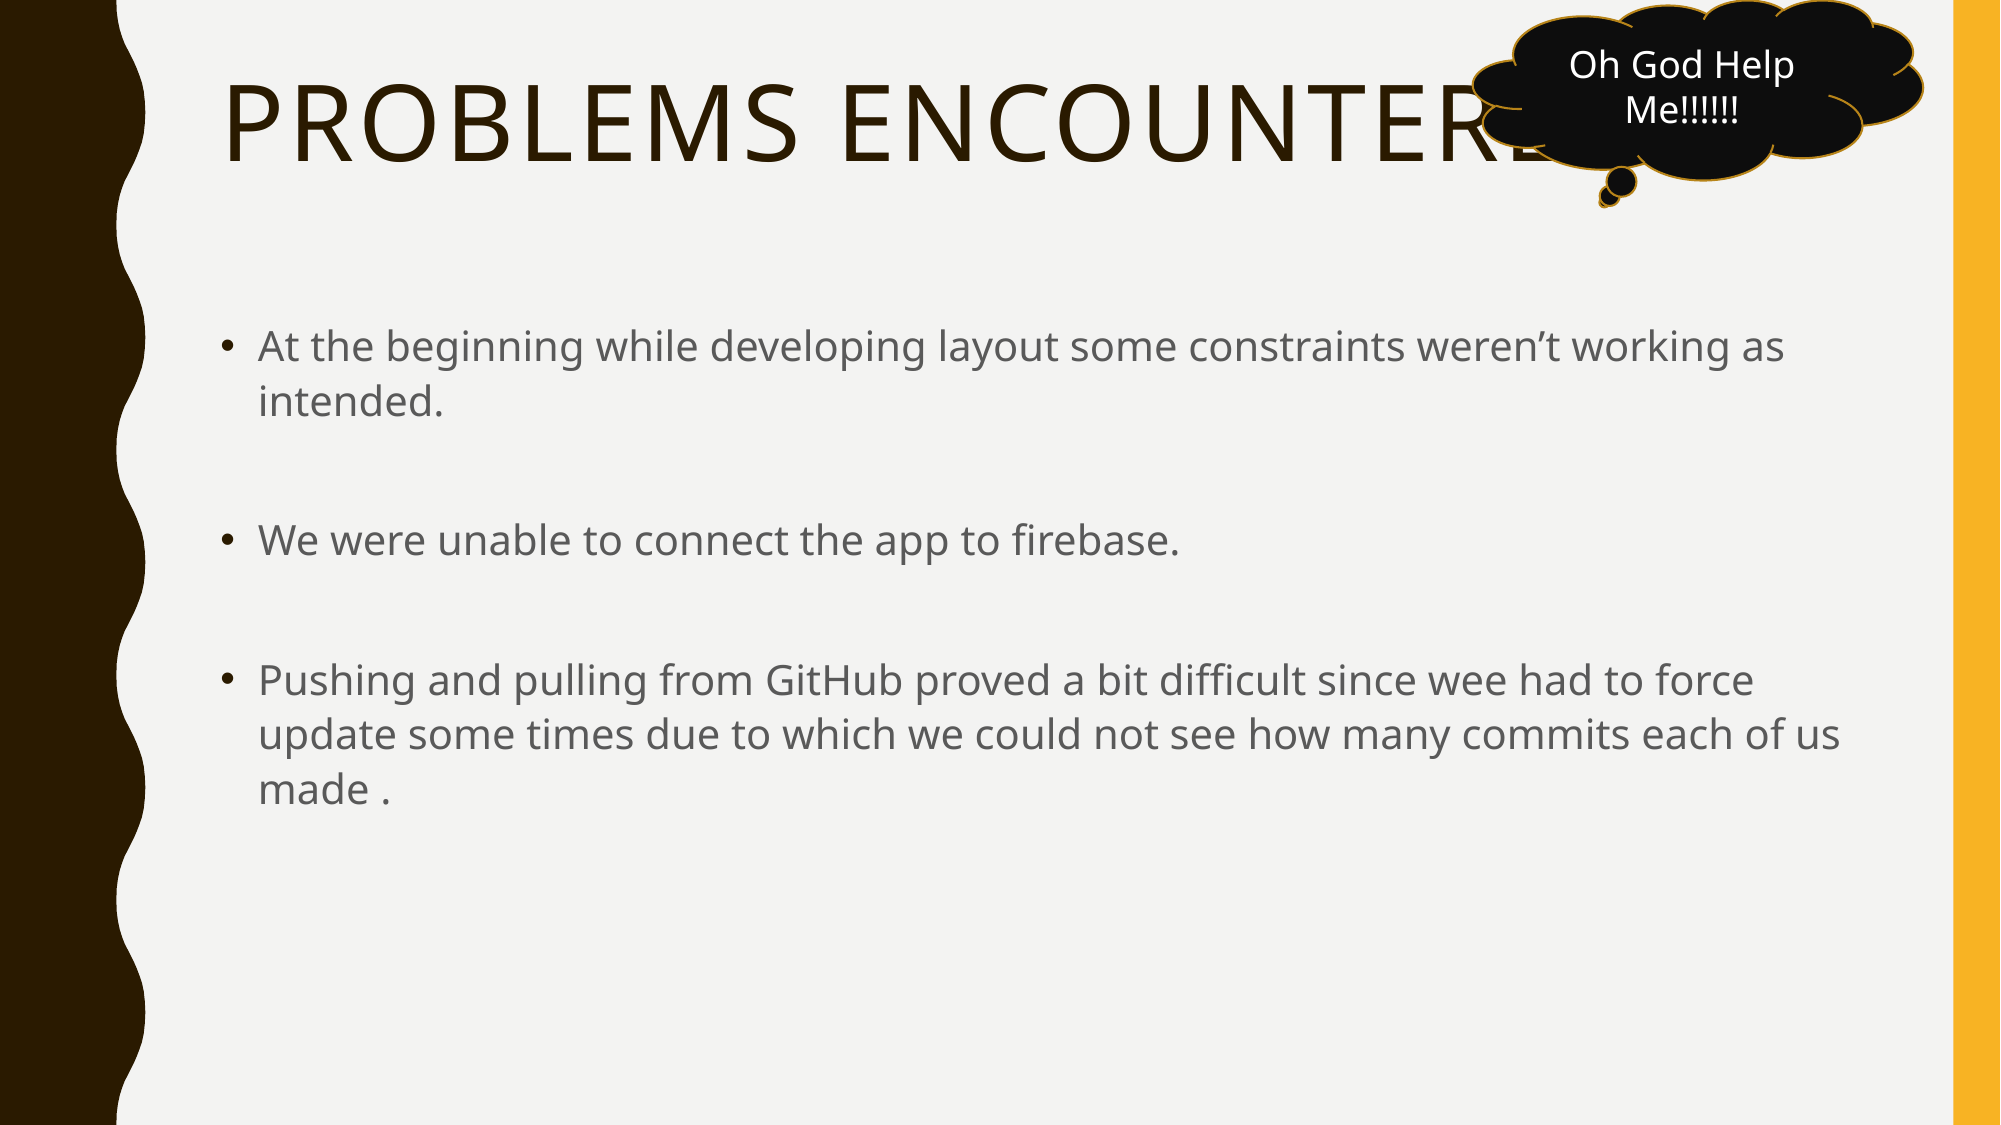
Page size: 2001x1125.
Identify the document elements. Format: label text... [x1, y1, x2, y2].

text_box Oh God Help Me!!!!!! [1471, 0, 1925, 209]
list At the beginning while developing layout some constraints weren’t working as intended. We were unable to connect the app to firebase. Pushing and pulling from GitHub proved a bit difficult since wee had to force update some times due to which we could not see how many commits each of us made . [205, 307, 1875, 1038]
title Problems encountered [205, 62, 1875, 307]
